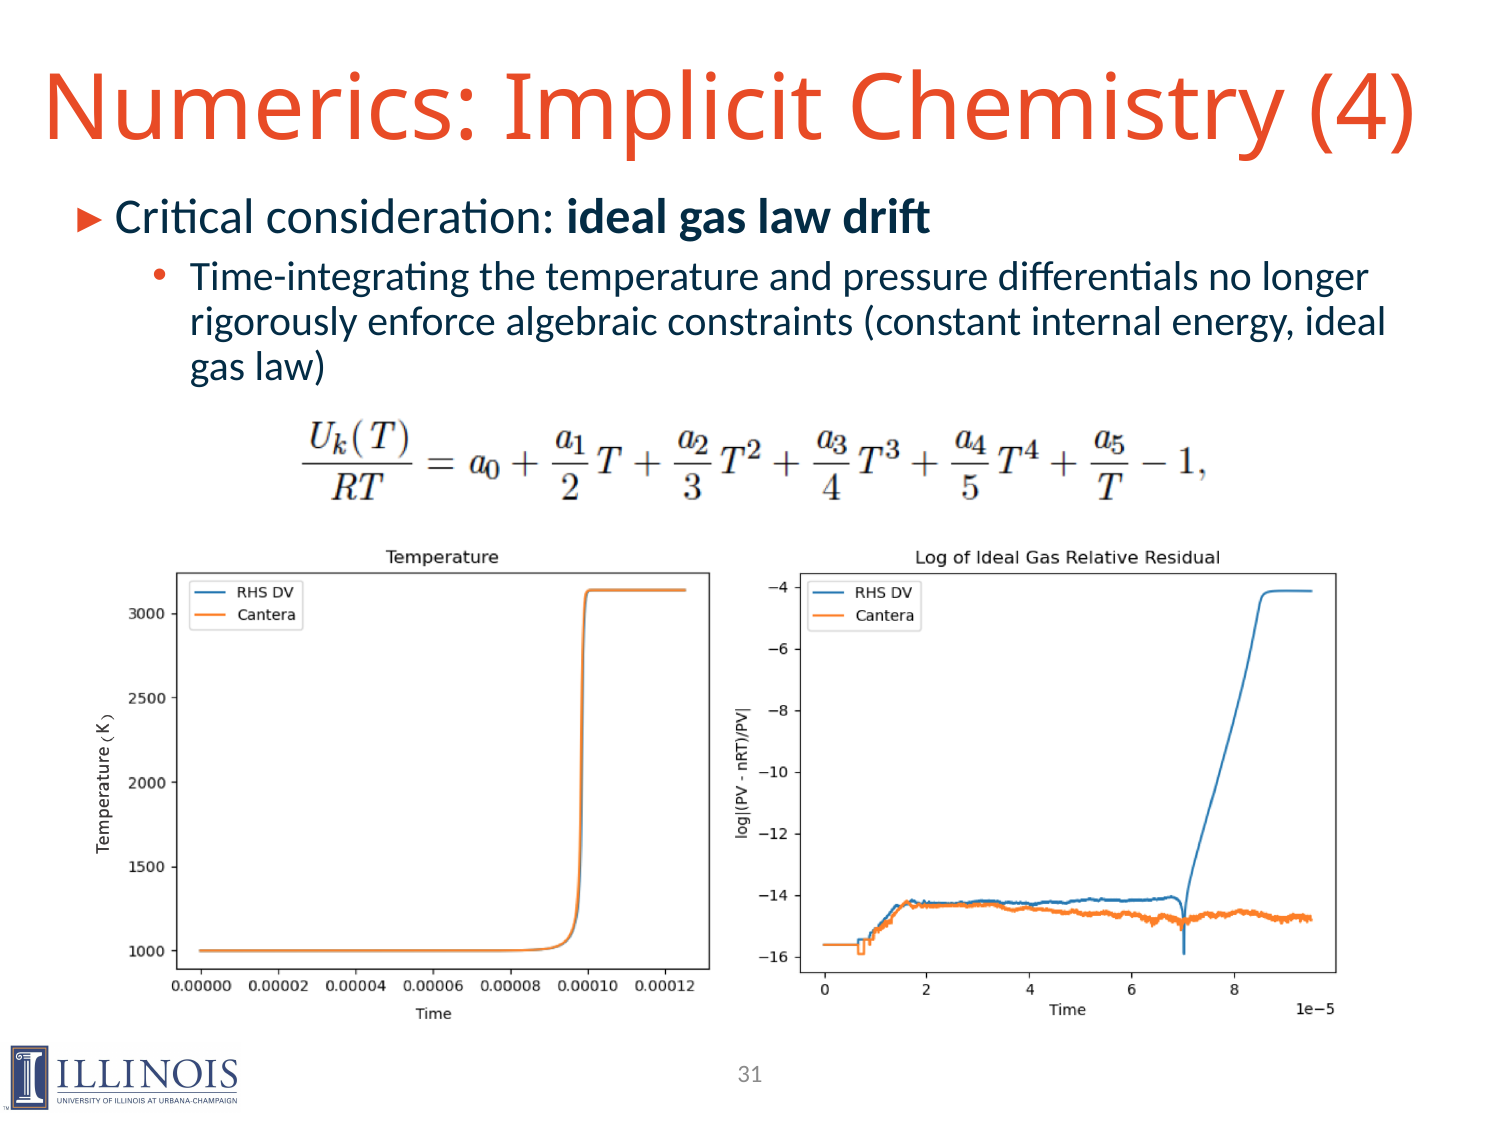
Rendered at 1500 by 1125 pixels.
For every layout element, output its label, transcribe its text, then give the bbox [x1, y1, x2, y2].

text_box Critical consideration: ideal gas law drift Time-integrating the temperature and pressure differentials no longer rigorously enforce algebraic constraints (constant internal energy, ideal gas law) [62, 182, 1407, 1016]
slide_number 31 [718, 1042, 782, 1103]
picture [282, 409, 1218, 525]
picture [86, 537, 1352, 1029]
title Numerics: Implicit Chemistry (4) [26, 36, 1438, 183]
picture [0, 1042, 241, 1113]
